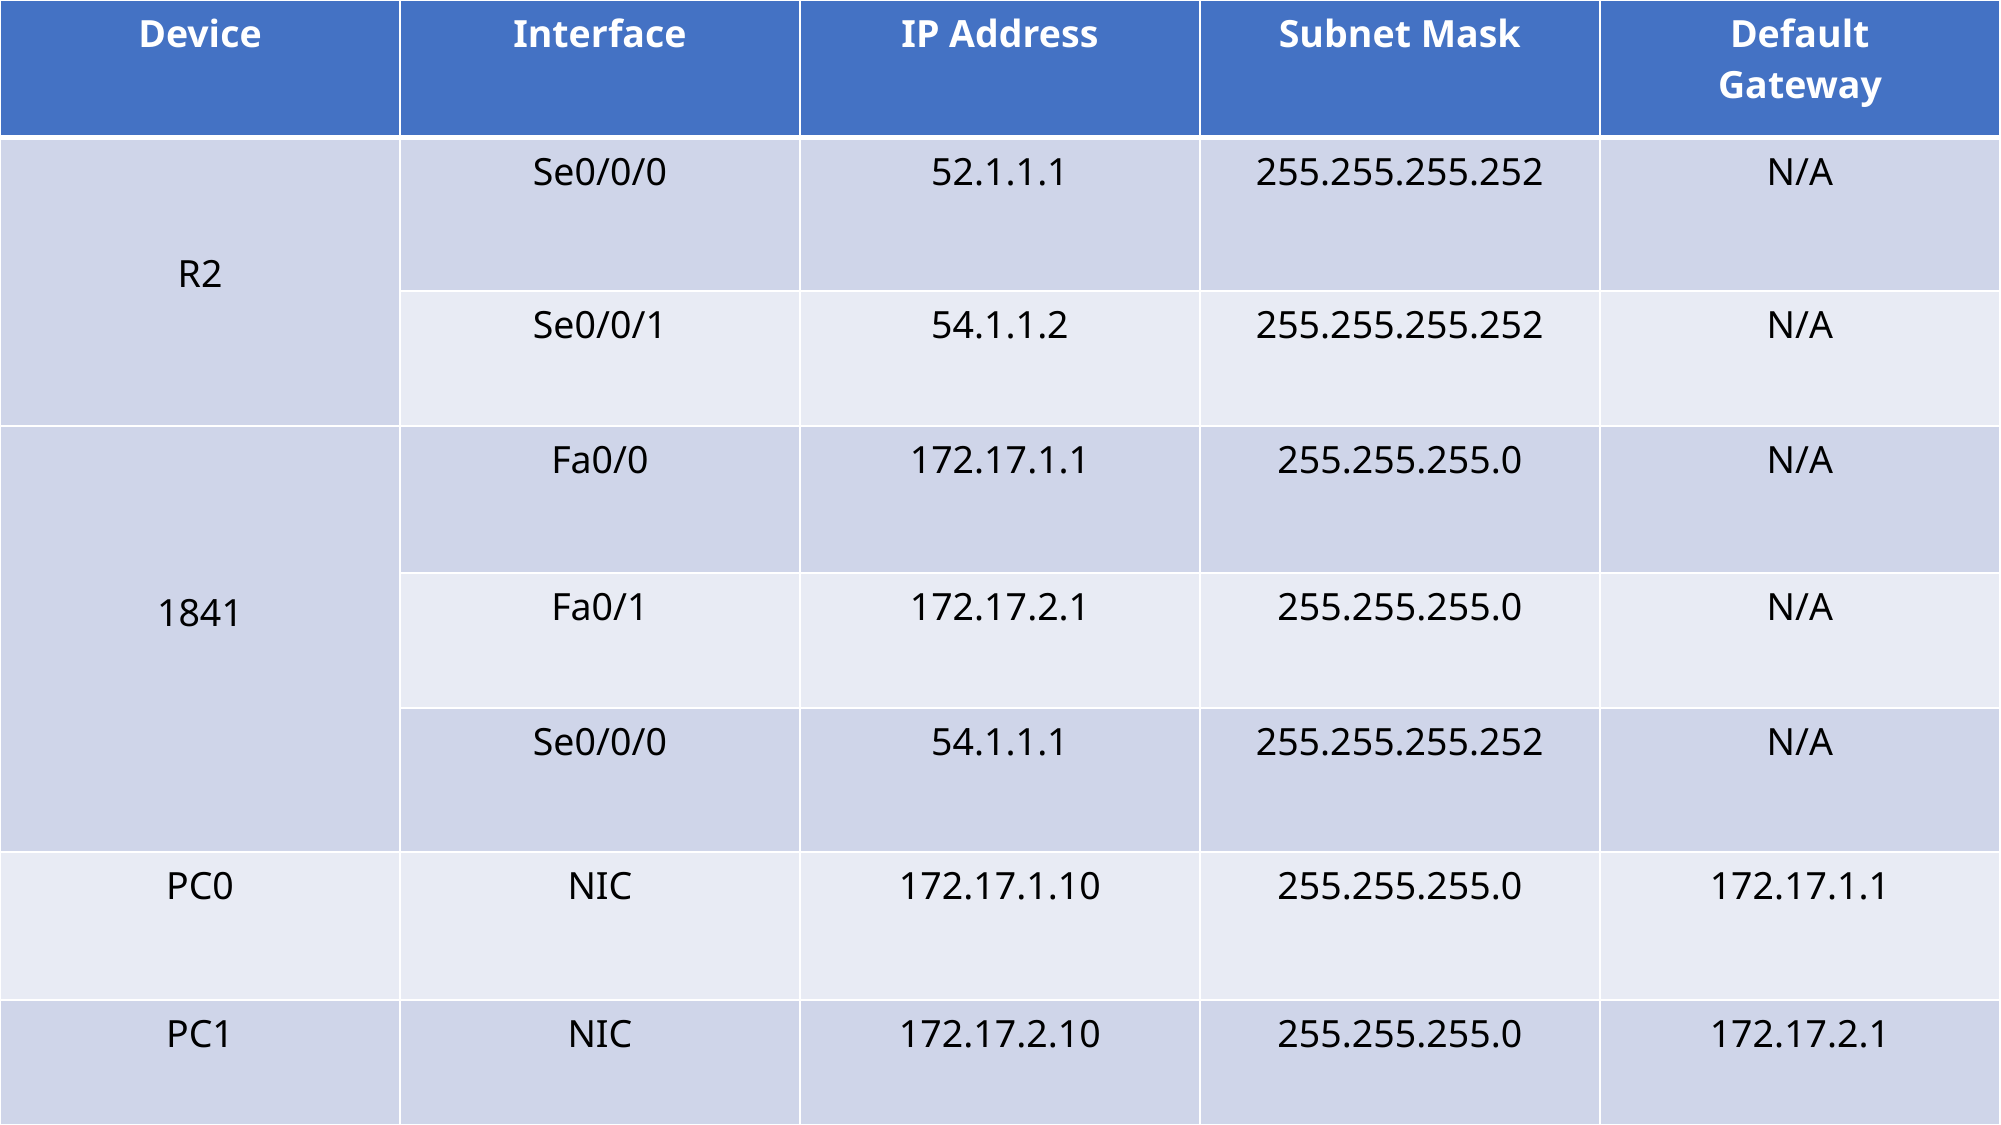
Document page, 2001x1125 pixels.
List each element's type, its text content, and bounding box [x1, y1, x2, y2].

table_cell 54.1.1.2 [801, 292, 1199, 425]
table_cell N/A [1601, 292, 1999, 425]
table_cell N/A [1601, 140, 1999, 290]
table_cell N/A [1601, 574, 1999, 707]
table_cell 255.255.255.252 [1201, 709, 1599, 851]
table_cell PC1 [1, 1001, 399, 1124]
table_header Device [1, 1, 399, 135]
table_cell PC0 [1, 853, 399, 999]
table_cell 172.17.1.10 [801, 853, 1199, 999]
table_cell 255.255.255.252 [1201, 140, 1599, 290]
table_cell NIC [401, 1001, 799, 1124]
table_cell 1841 [1, 427, 399, 851]
table_cell R2 [1, 140, 399, 425]
table_cell 255.255.255.0 [1201, 574, 1599, 707]
table_header Default Gateway [1601, 1, 1999, 135]
table_cell Se0/0/1 [401, 292, 799, 425]
table_cell Fa0/1 [401, 574, 799, 707]
table_header Subnet Mask [1201, 1, 1599, 135]
table_cell N/A [1601, 709, 1999, 851]
table_cell 255.255.255.0 [1201, 1001, 1599, 1124]
table_cell 172.17.2.1 [801, 574, 1199, 707]
table_cell 172.17.1.1 [801, 427, 1199, 572]
table_cell 255.255.255.252 [1201, 292, 1599, 425]
table_cell 172.17.2.10 [801, 1001, 1199, 1124]
table_cell Fa0/0 [401, 427, 799, 572]
table_cell 172.17.1.1 [1601, 853, 1999, 999]
table_header IP Address [801, 1, 1199, 135]
table_cell NIC [401, 853, 799, 999]
table_cell 255.255.255.0 [1201, 427, 1599, 572]
table_cell 52.1.1.1 [801, 140, 1199, 290]
table_cell Se0/0/0 [401, 140, 799, 290]
table_cell N/A [1601, 427, 1999, 572]
table_cell 172.17.2.1 [1601, 1001, 1999, 1124]
table_cell 255.255.255.0 [1201, 853, 1599, 999]
table_cell Se0/0/0 [401, 709, 799, 851]
table_header Interface [401, 1, 799, 135]
table_cell 54.1.1.1 [801, 709, 1199, 851]
